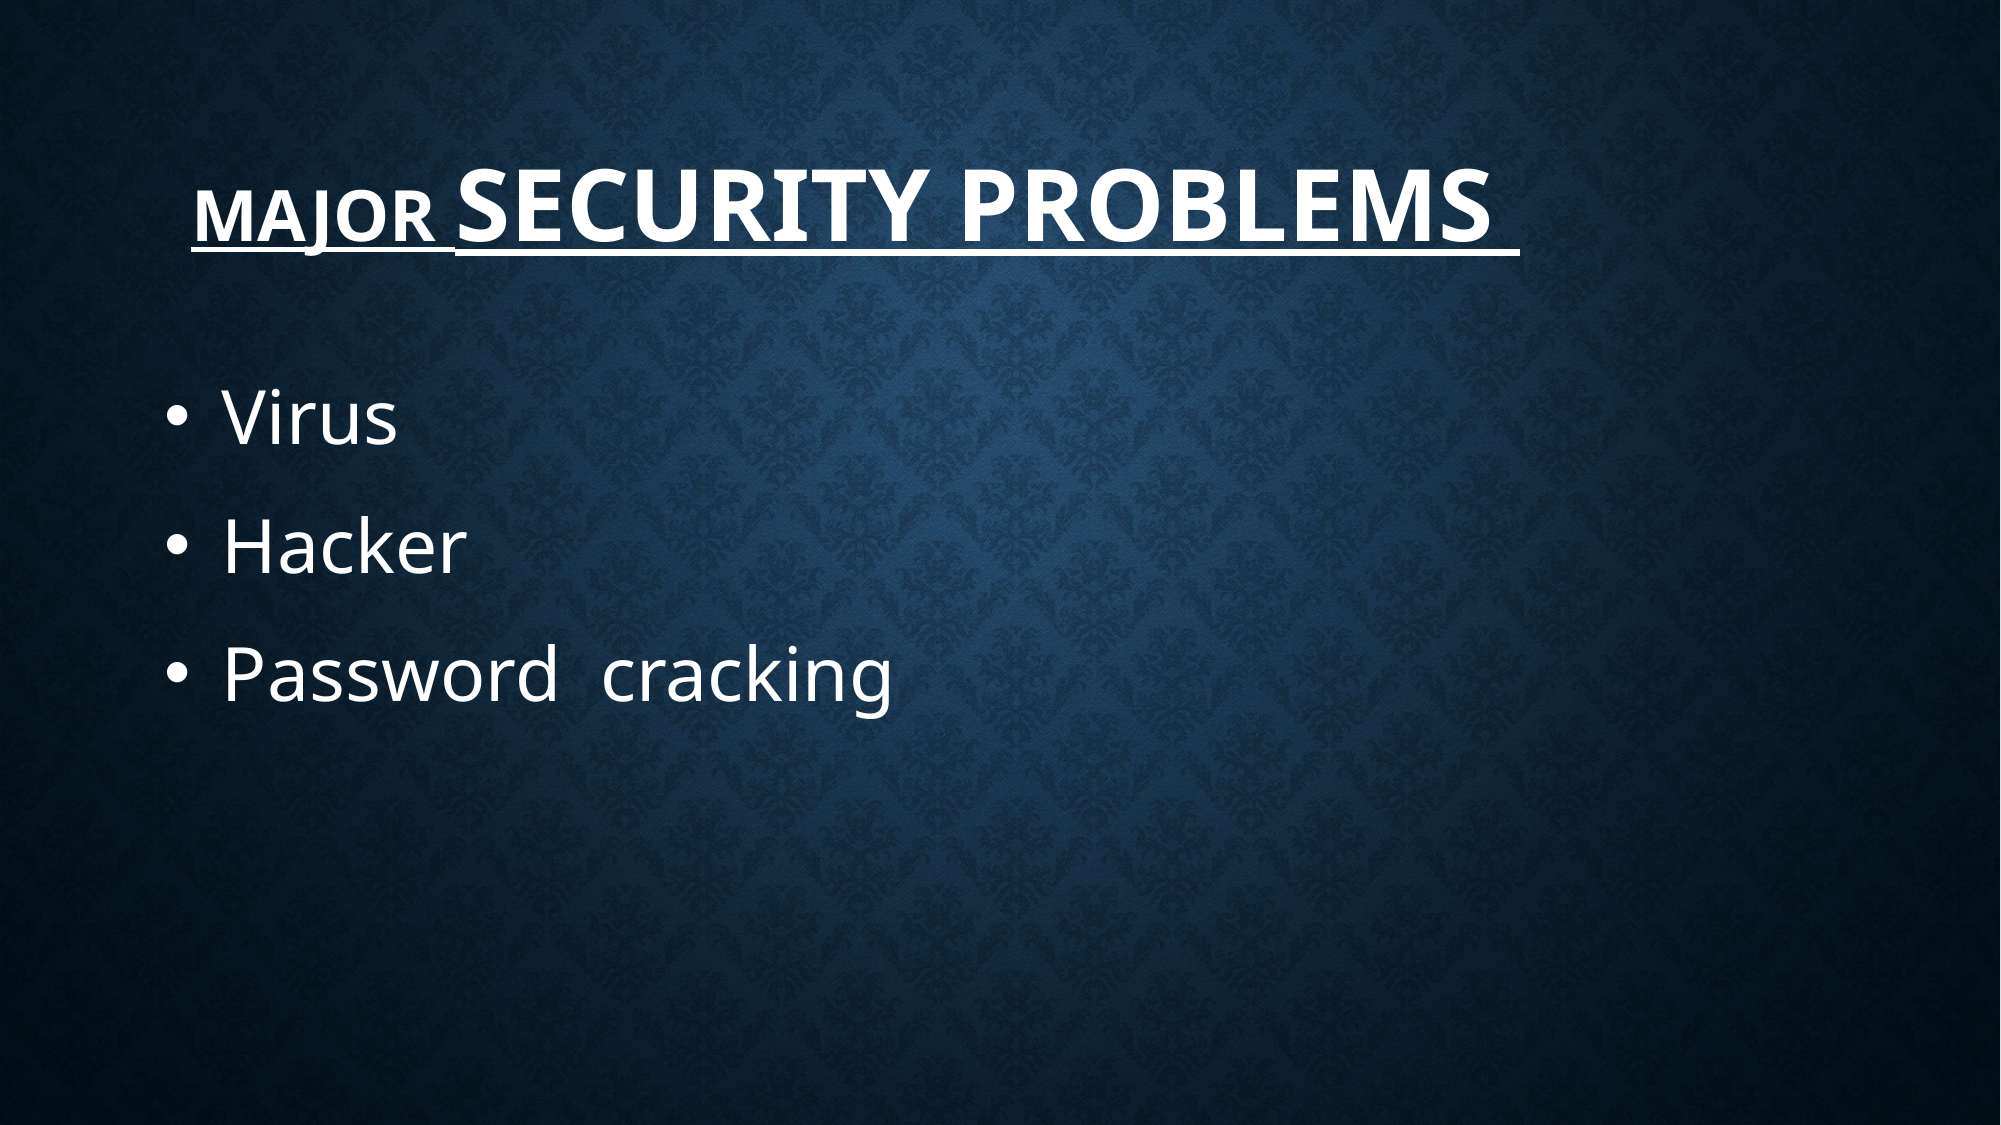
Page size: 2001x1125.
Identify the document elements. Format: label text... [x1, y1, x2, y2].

list Virus Hacker Password cracking [149, 343, 968, 1025]
title Major security problems [149, 99, 1562, 318]
